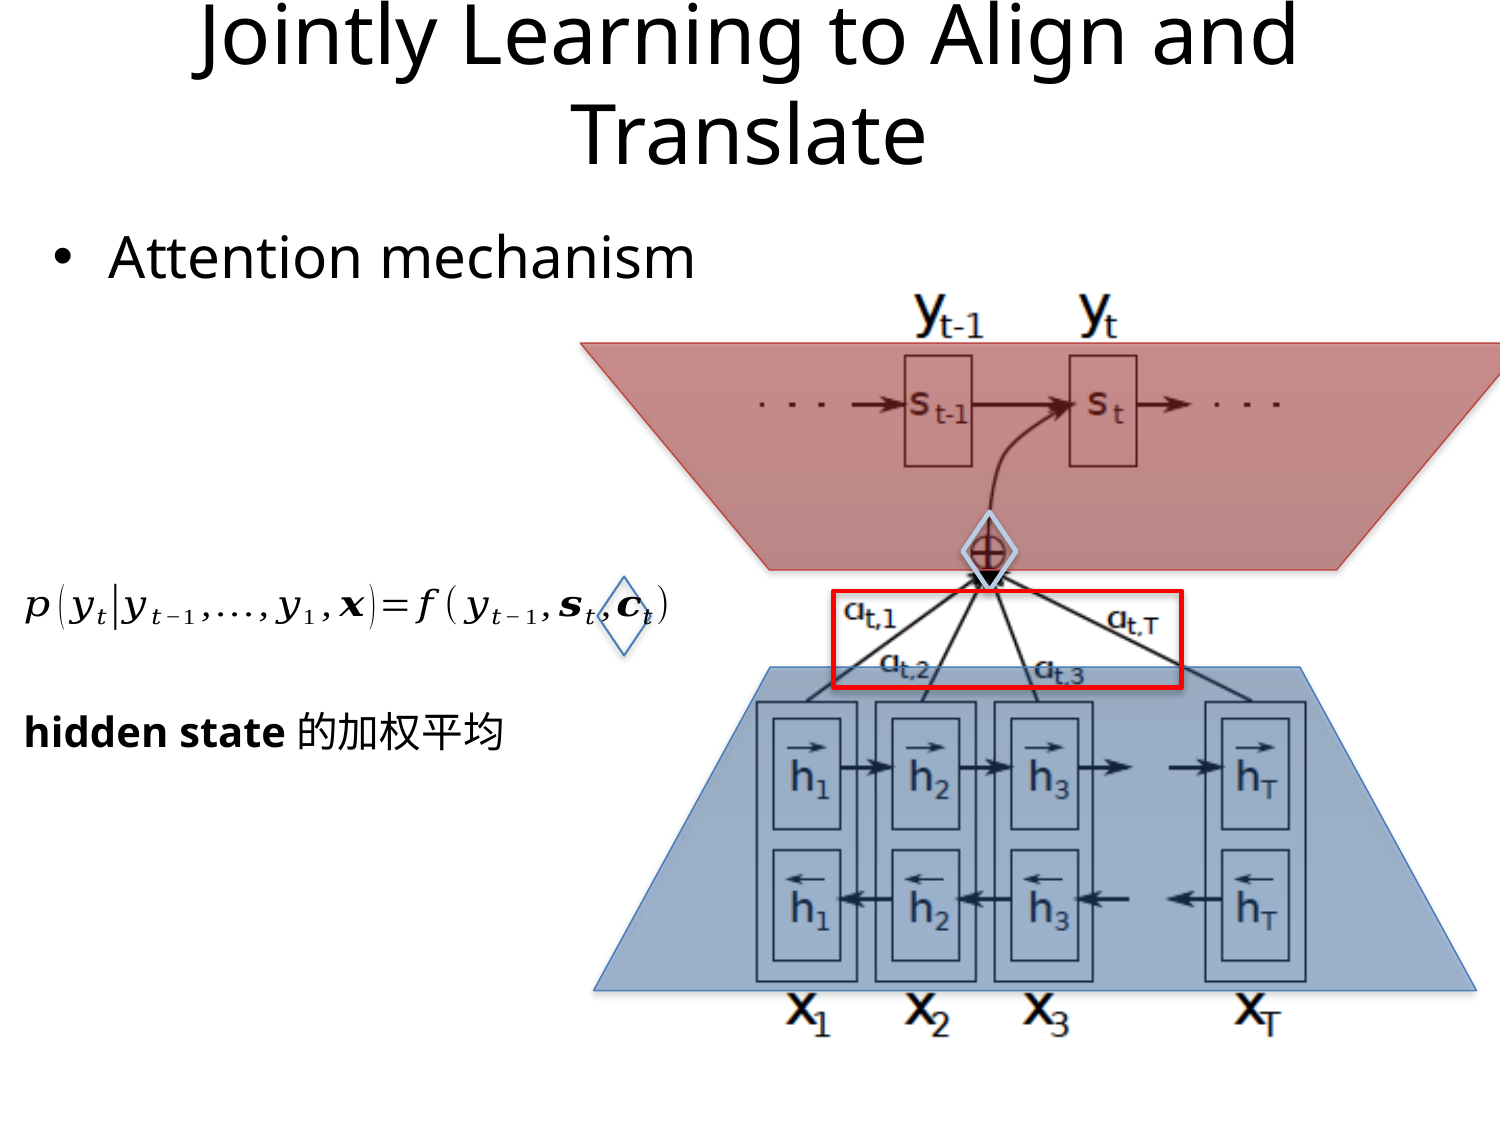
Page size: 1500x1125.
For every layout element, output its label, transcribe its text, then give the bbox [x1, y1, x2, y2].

title Jointly Learning to Align and Translate [0, 0, 1500, 163]
picture [748, 278, 1377, 1077]
list Attention mechanism [37, 212, 1463, 1075]
text_box [1382, 342, 1500, 517]
text_box [596, 575, 647, 657]
text_box [592, 715, 743, 992]
text_box [646, 614, 652, 623]
text_box [579, 342, 743, 540]
text_box [1382, 815, 1478, 992]
